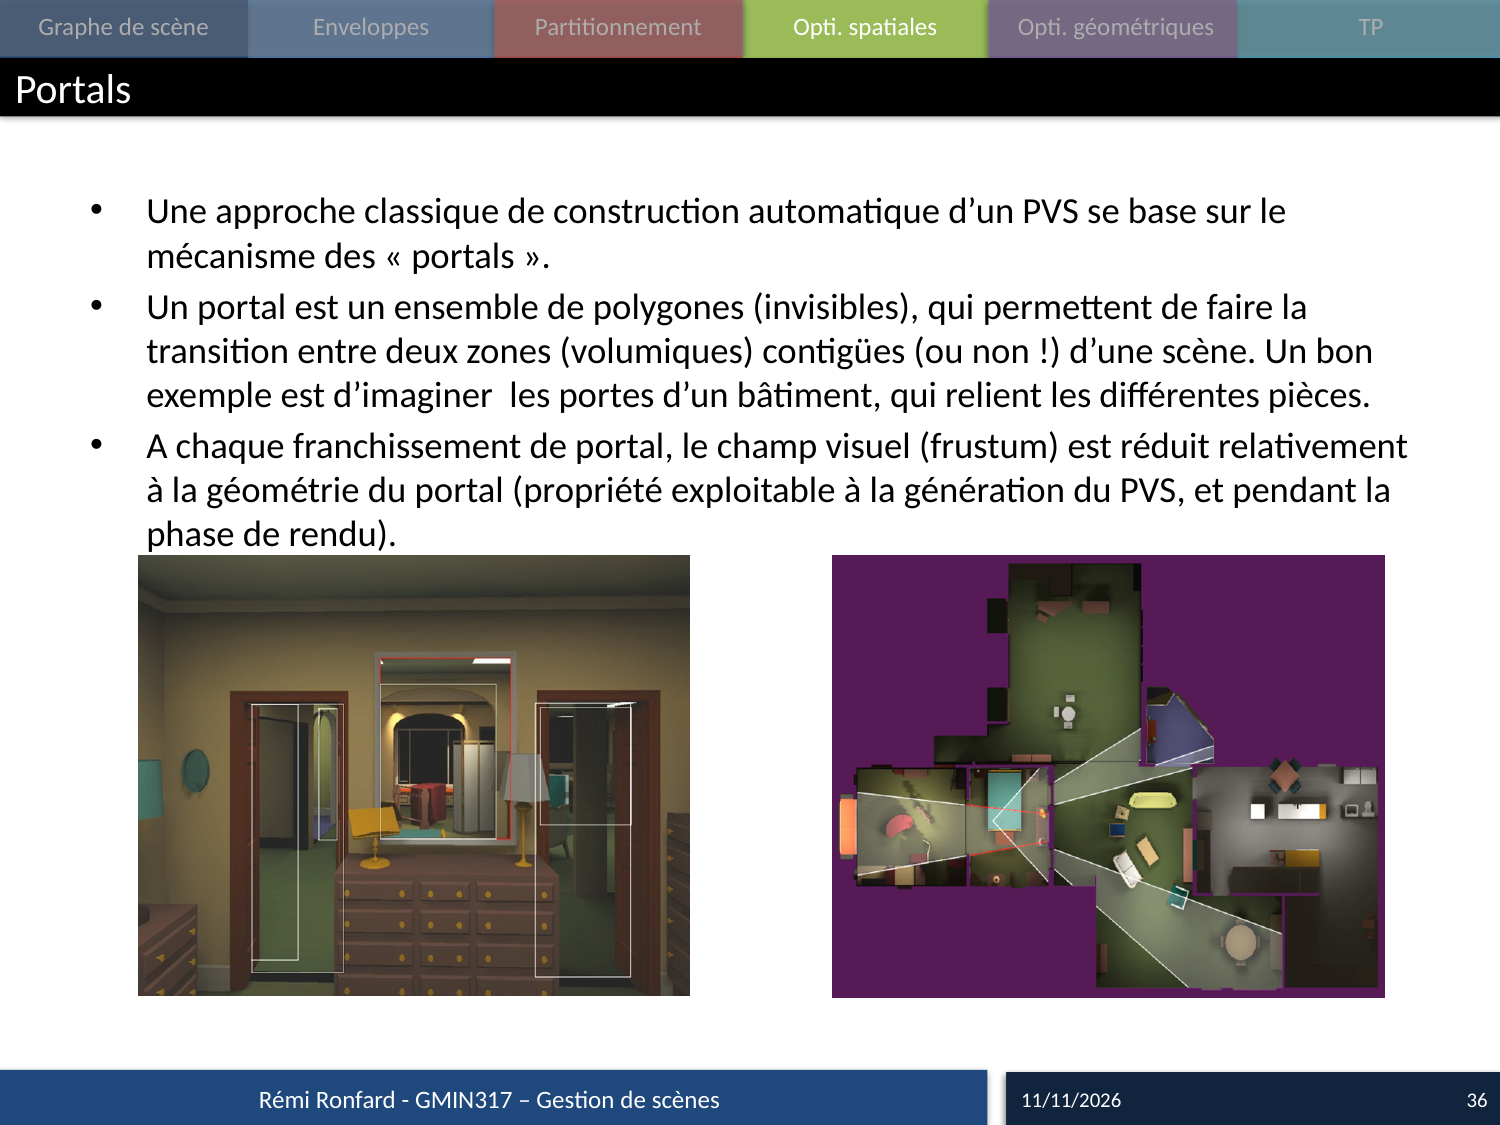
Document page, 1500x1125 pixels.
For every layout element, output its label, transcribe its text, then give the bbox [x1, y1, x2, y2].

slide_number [1006, 1070, 1153, 1125]
picture [138, 555, 690, 997]
footer Rémi Ronfard - GMIN317 – Gestion de scènes [0, 1069, 988, 1125]
picture [832, 555, 1386, 998]
slide_number 36 [1153, 1071, 1500, 1125]
list Une approche classique de construction automatique d’un PVS se base sur le mécanisme des « portals ». Un portal est un ensemble de polygones (invisibles), qui permettent de faire la transition entre deux zones (volumiques) contigües (ou non !) d’une scène. Un bon exemple est d’imaginer les portes d’un bâtiment, qui relient les différentes pièces. A chaque franchissement de portal, le champ visuel (frustum) est réduit relativement à la géométrie du portal (propriété exploitable à la génération du PVS, et pendant la phase de rendu). [75, 179, 1425, 571]
title Portals [0, 58, 1500, 117]
